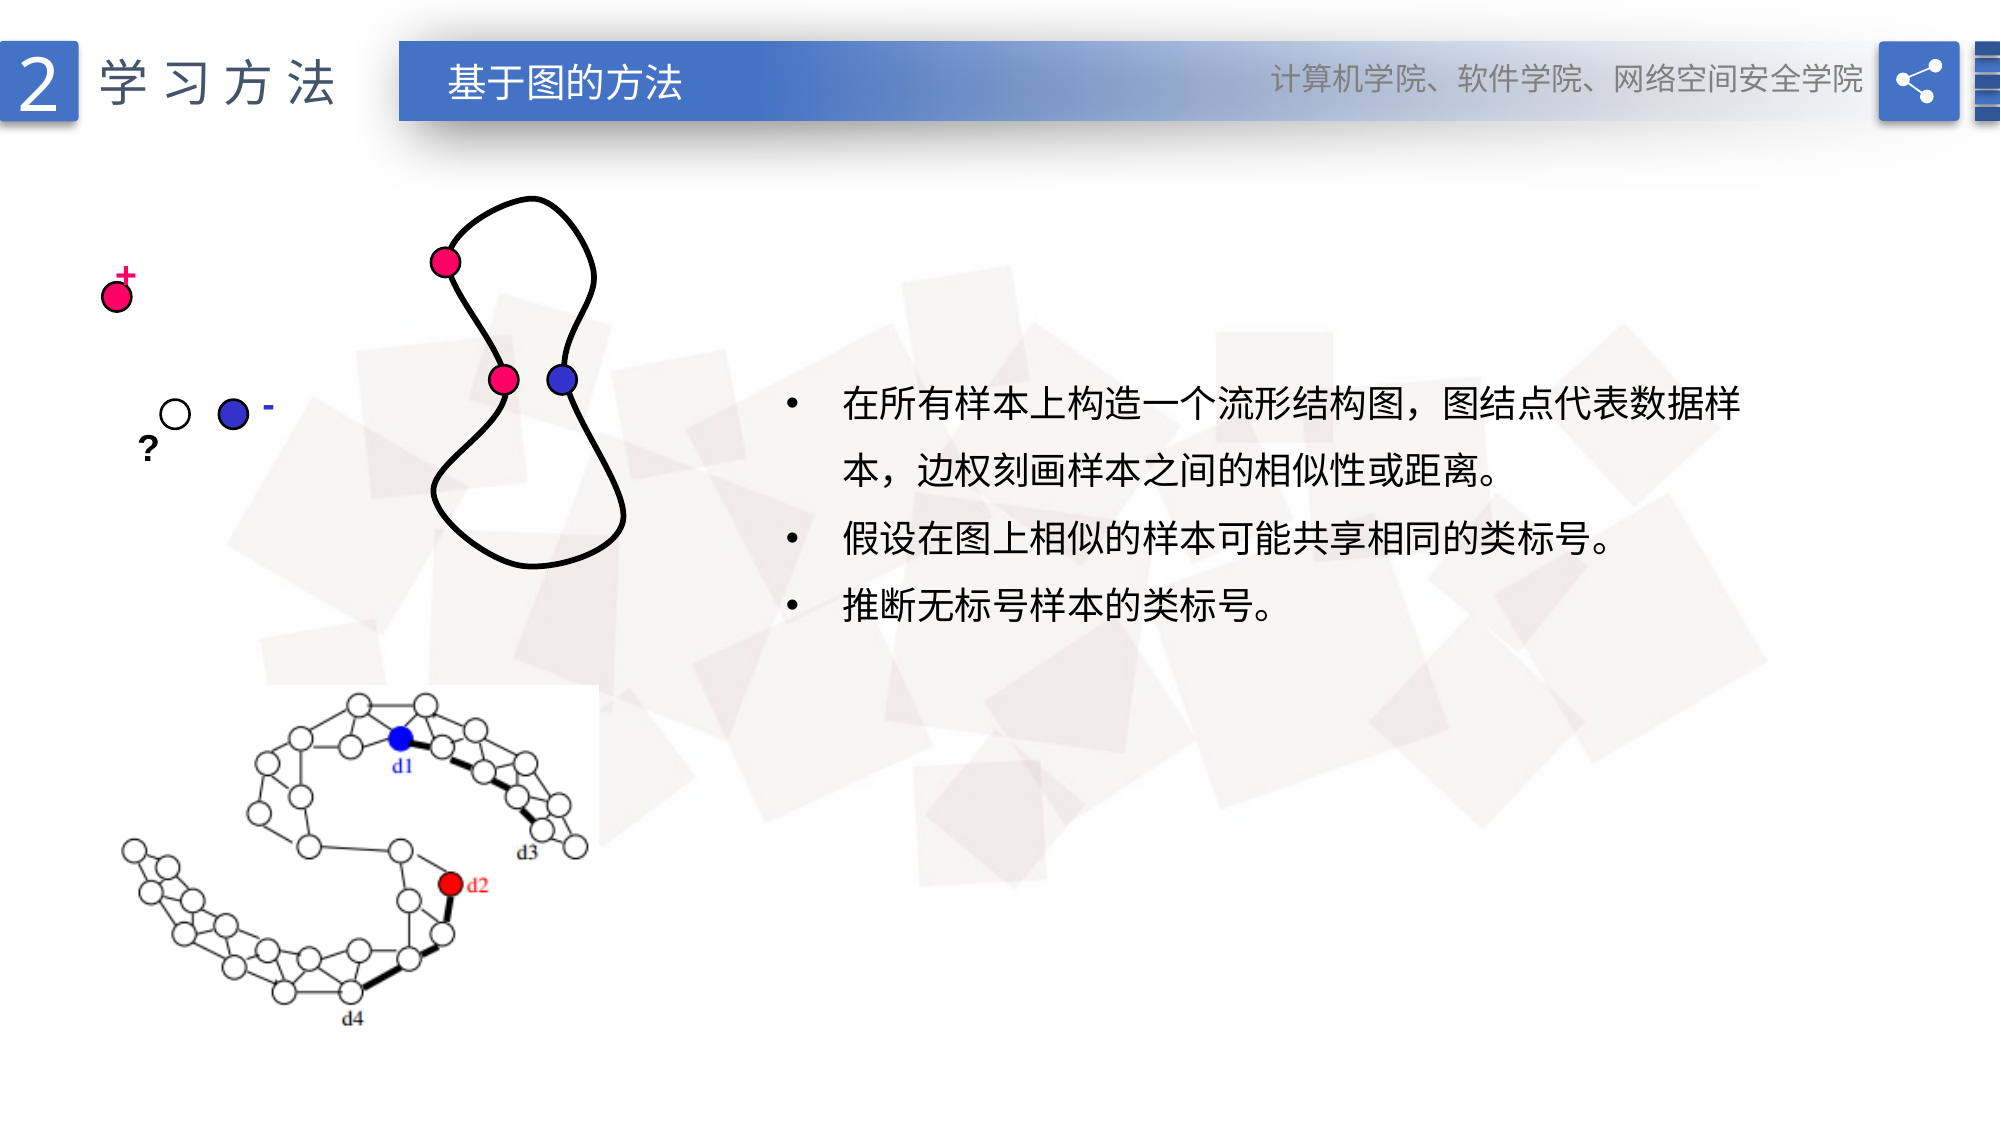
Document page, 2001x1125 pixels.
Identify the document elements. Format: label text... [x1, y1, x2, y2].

text_box 基于图的方法 [432, 50, 1100, 161]
text_box 在所有样本上构造一个流形结构图，图结点代表数据样本，边权刻画样本之间的相似性或距离。 假设在图上相似的样本可能共享相同的类标号。 推断无标号样本的类标号。 [771, 349, 1792, 635]
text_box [1243, 41, 2000, 121]
text_box 2 [0, 39, 80, 123]
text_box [430, 196, 631, 571]
picture [0, 0, 2001, 1125]
text_box 学习方法 [83, 43, 352, 119]
text_box [399, 40, 2000, 122]
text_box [100, 243, 291, 477]
